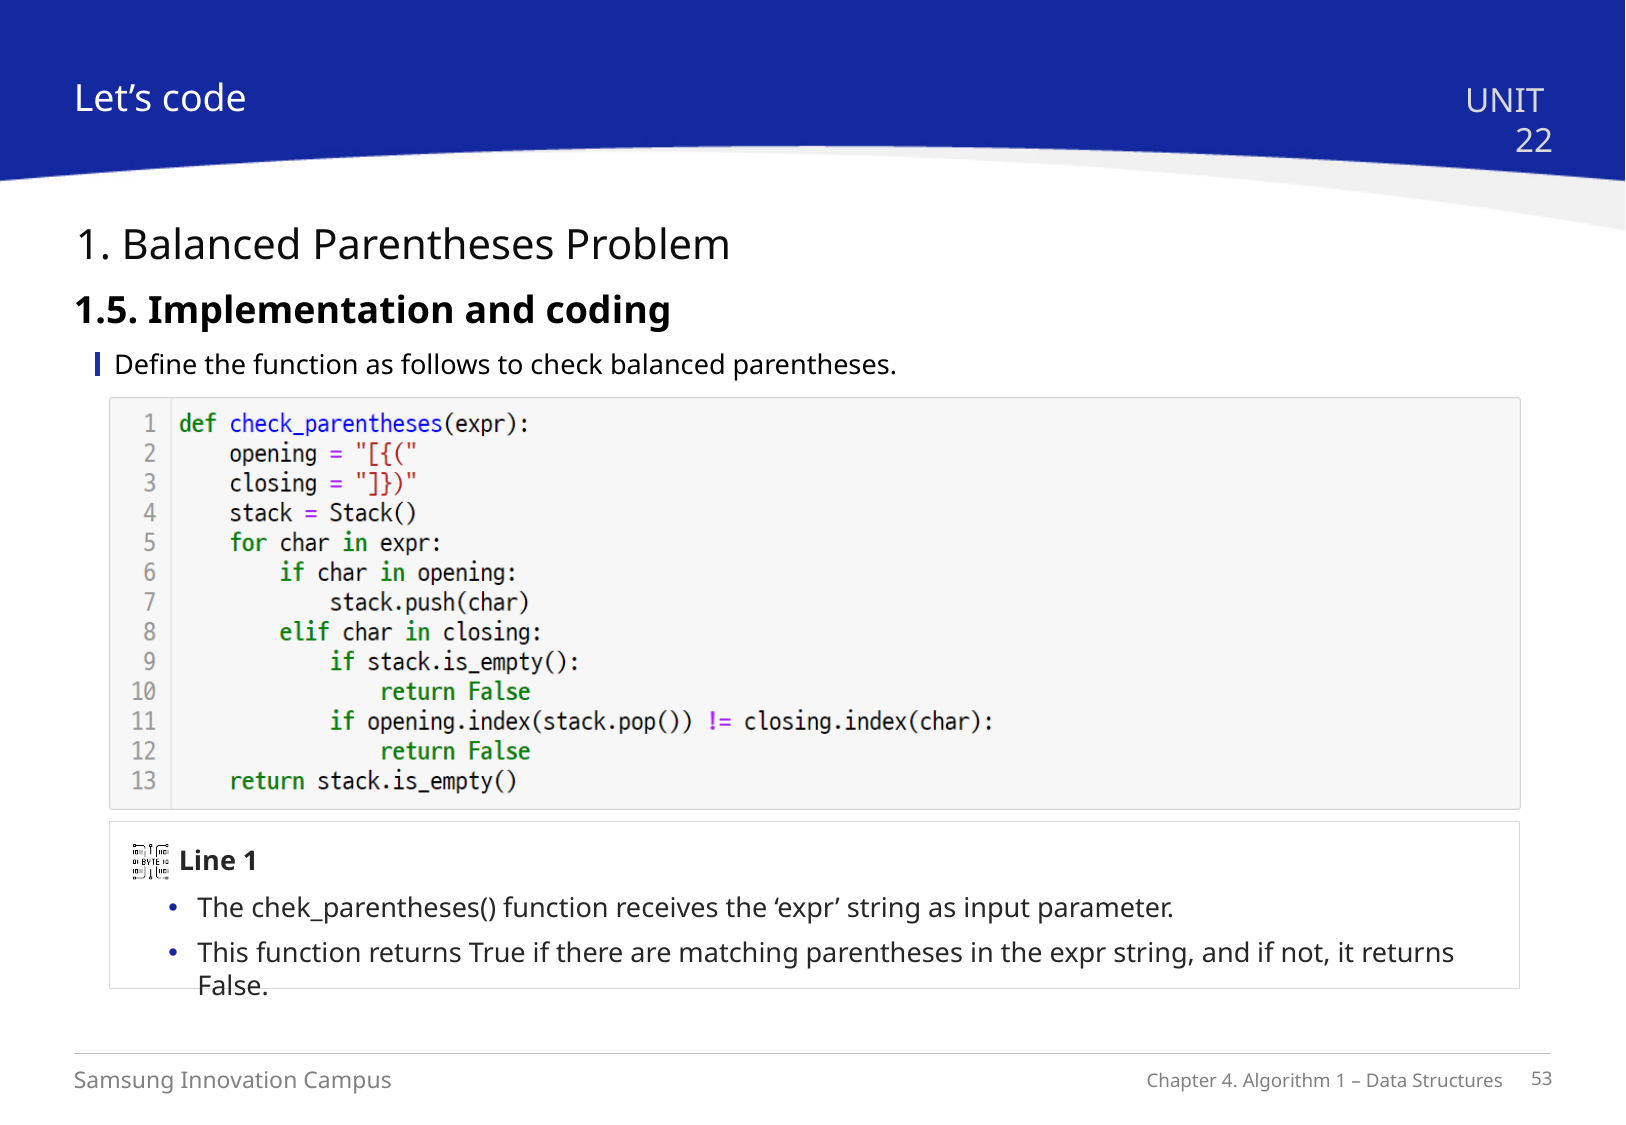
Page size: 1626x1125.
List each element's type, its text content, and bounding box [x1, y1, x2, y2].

text_box Let’s code [73, 73, 981, 120]
text_box Define the function as follows to check balanced parentheses. [94, 346, 1586, 381]
text_box UNIT 22 [1422, 78, 1554, 159]
picture [0, 0, 1625, 1125]
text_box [59, 217, 1554, 340]
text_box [109, 821, 1520, 989]
